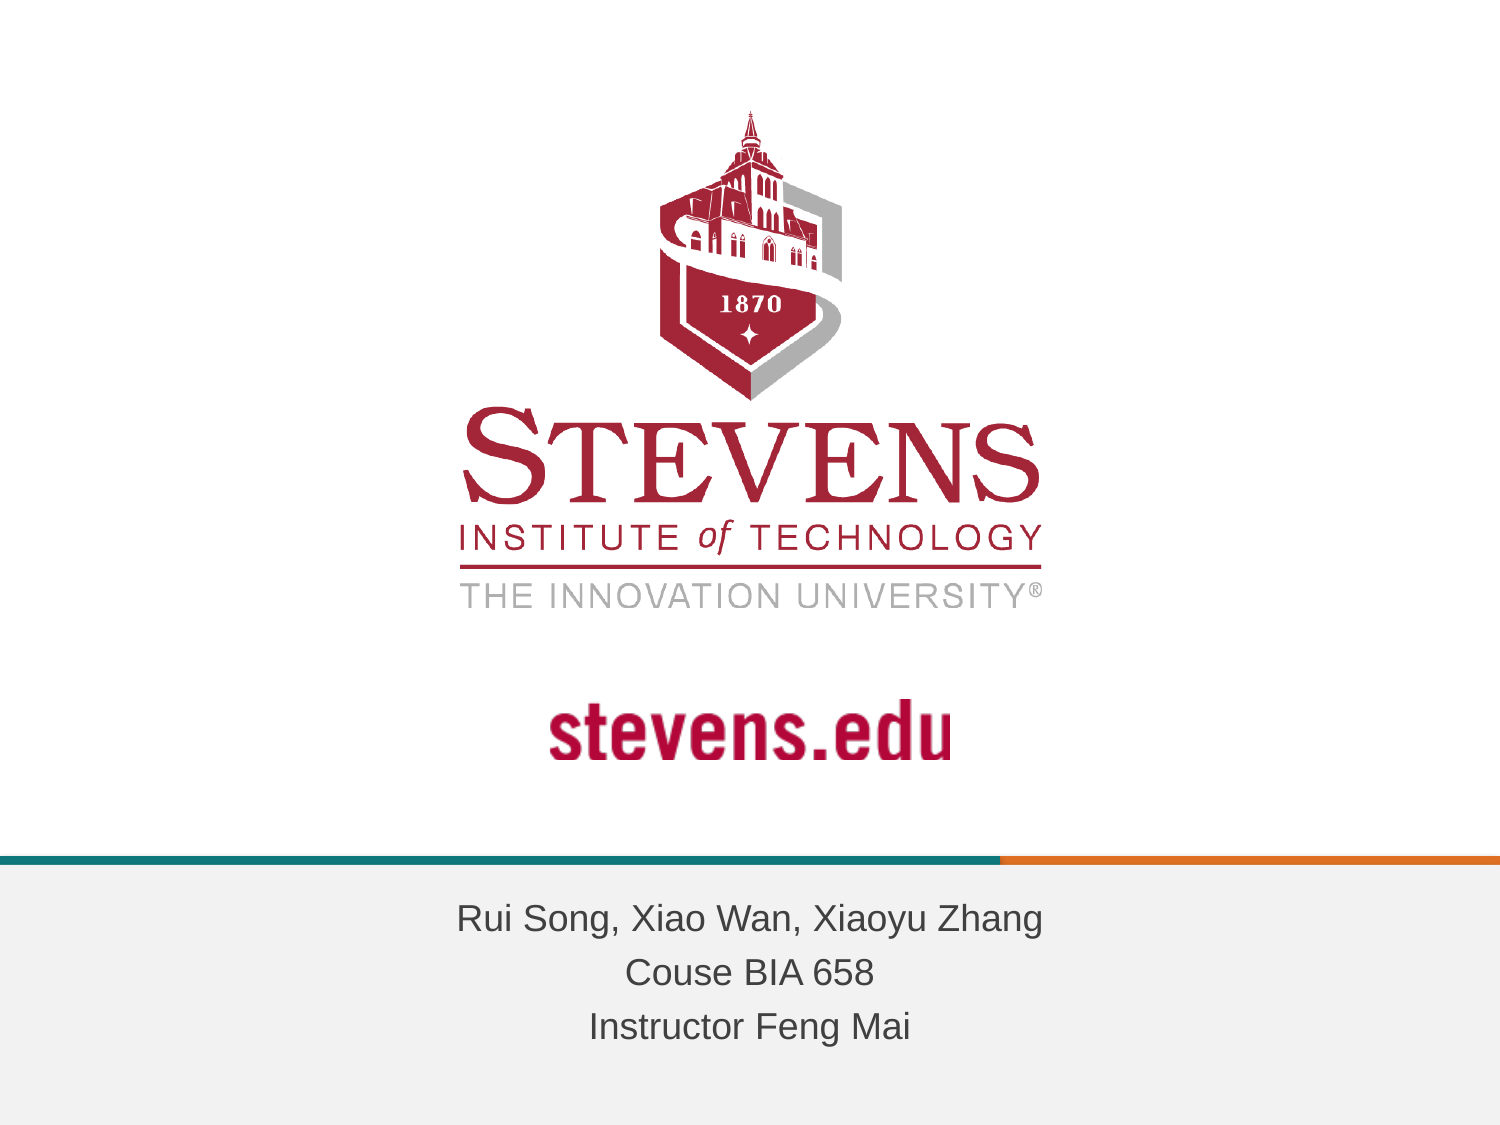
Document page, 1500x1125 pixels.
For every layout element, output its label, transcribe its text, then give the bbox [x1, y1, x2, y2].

subtitle Rui Song, Xiao Wan, Xiaoyu Zhang Couse BIA 658 Instructor Feng Mai [225, 859, 1275, 1073]
picture [460, 111, 1042, 608]
